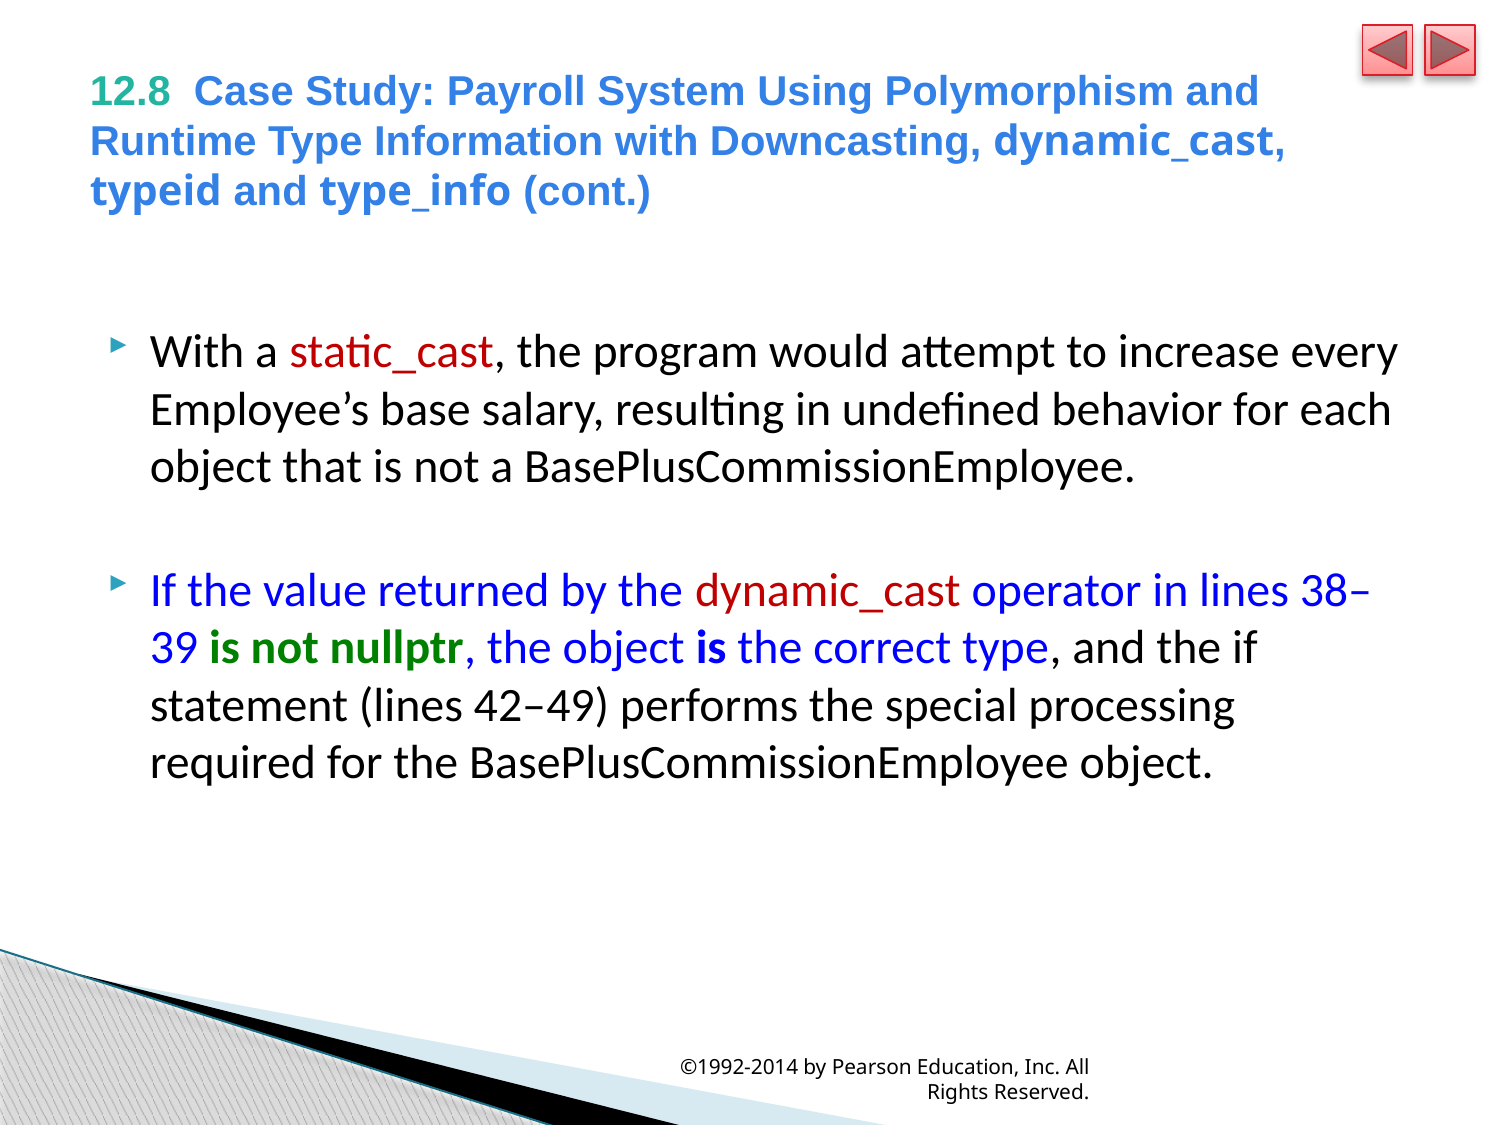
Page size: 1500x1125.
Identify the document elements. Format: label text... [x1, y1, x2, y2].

list With a static_cast, the program would attempt to increase every Employee’s base salary, resulting in undefined behavior for each object that is not a BasePlusCommissionEmployee. If the value returned by the dynamic_cast operator in lines 38–39 is not nullptr, the object is the correct type, and the if statement (lines 42–49) performs the special processing required for the BasePlusCommissionEmployee object. [75, 312, 1425, 986]
title 12.8 Case Study: Payroll System Using Polymorphism and Runtime Type Information with Downcasting, dynamic_cast, typeid and type_info (cont.) [75, 45, 1425, 233]
footer ©1992-2014 by Pearson Education, Inc. All Rights Reserved. [650, 1051, 1105, 1112]
